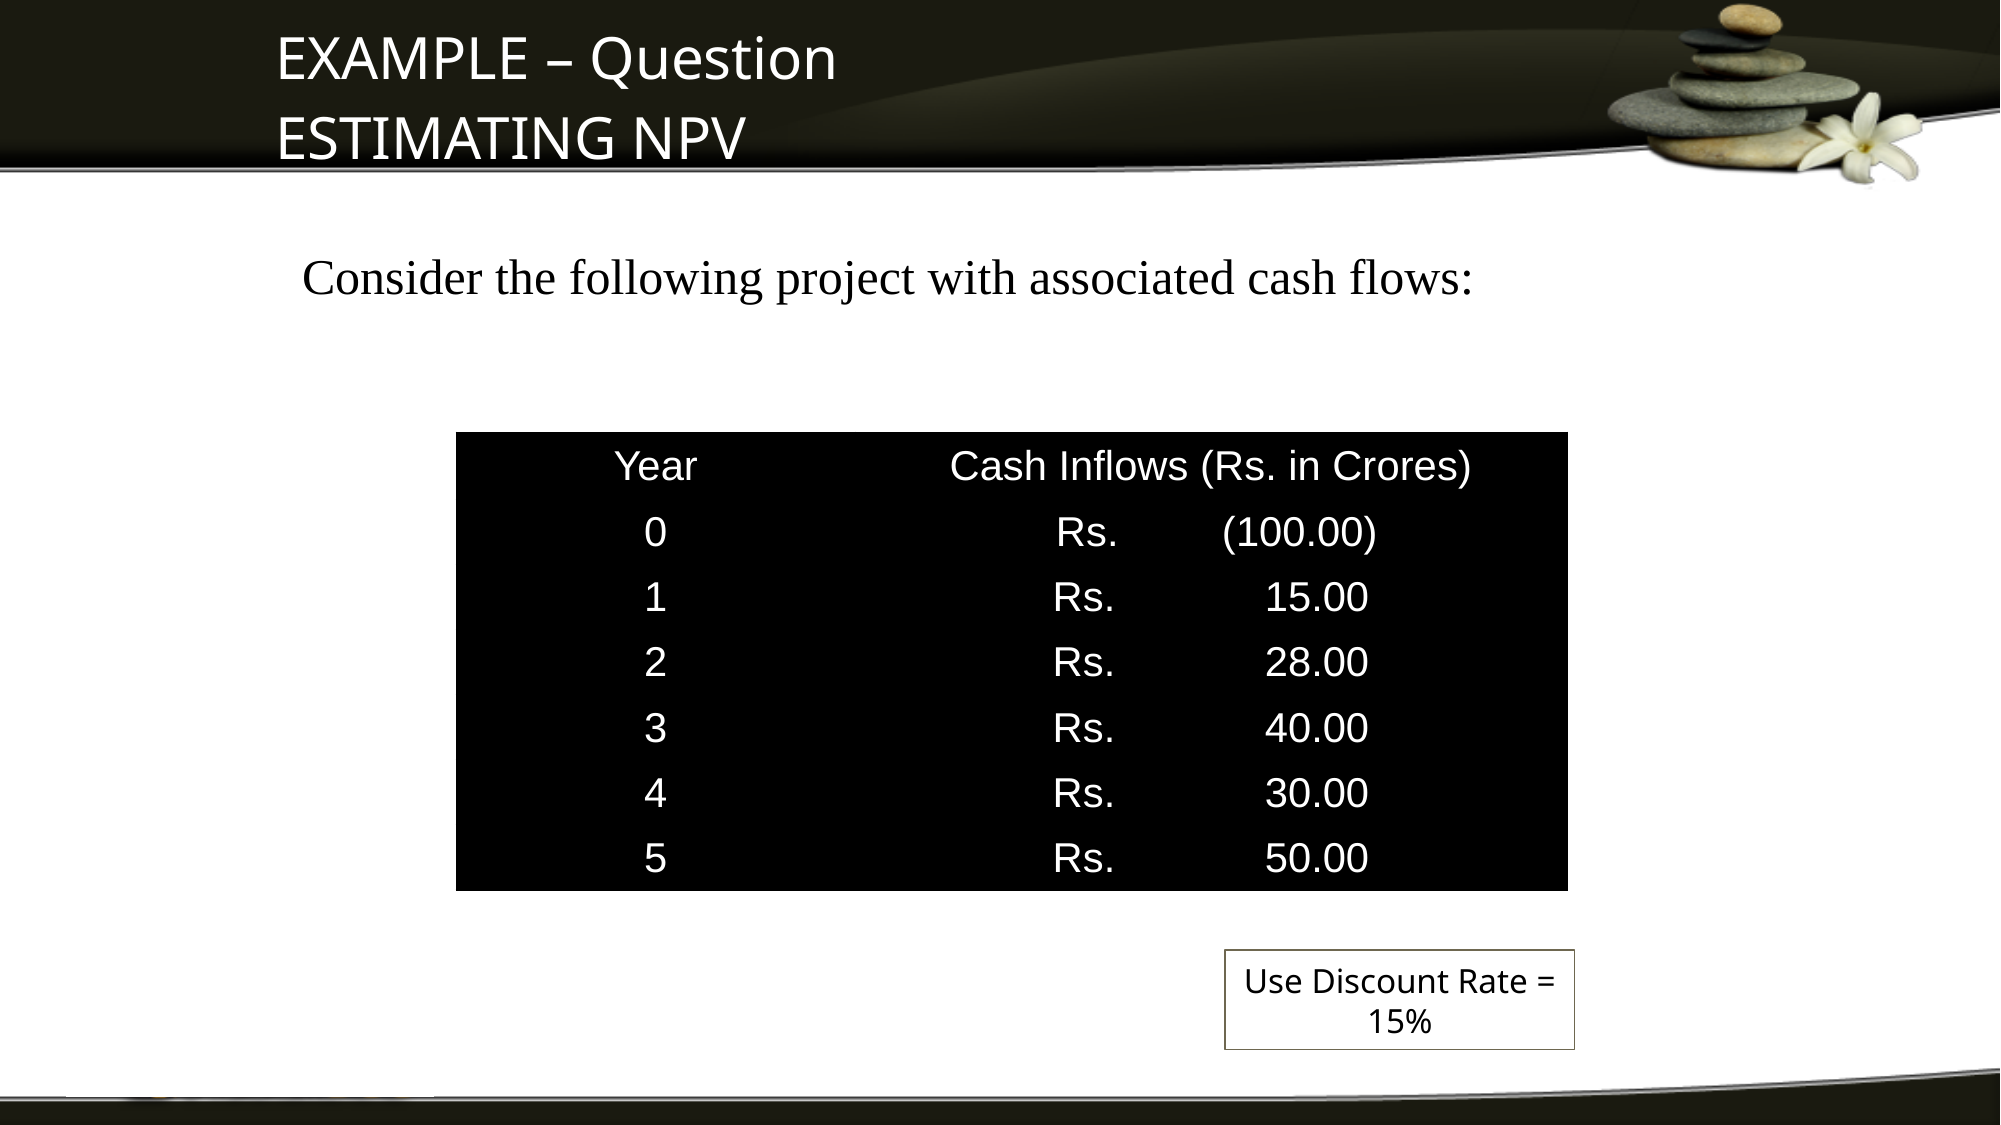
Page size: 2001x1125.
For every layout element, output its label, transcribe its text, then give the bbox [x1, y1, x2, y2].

table_cell Rs. 50.00 [856, 826, 1566, 889]
table_cell Rs. 15.00 [856, 566, 1566, 629]
table_cell 0 [457, 501, 854, 564]
table_cell 5 [457, 826, 854, 889]
picture [0, 0, 2000, 1125]
title EXAMPLE – Question ESTIMATING NPV [275, 19, 1388, 175]
table_cell 1 [457, 566, 854, 629]
text_box Use Discount Rate = 15% [1223, 948, 1577, 1052]
table_header Year [457, 433, 854, 499]
text_box Consider the following project with associated cash flows: [287, 237, 1611, 313]
table_cell 2 [457, 631, 854, 694]
table_cell 3 [457, 696, 854, 759]
table_cell Rs. 40.00 [856, 696, 1566, 759]
table_cell Rs. 28.00 [856, 631, 1566, 694]
table_cell 4 [457, 761, 854, 824]
table_cell Rs. 30.00 [856, 761, 1566, 824]
table_header Cash Inflows (Rs. in Crores) [856, 433, 1566, 499]
table_cell Rs. (100.00) [856, 501, 1566, 564]
